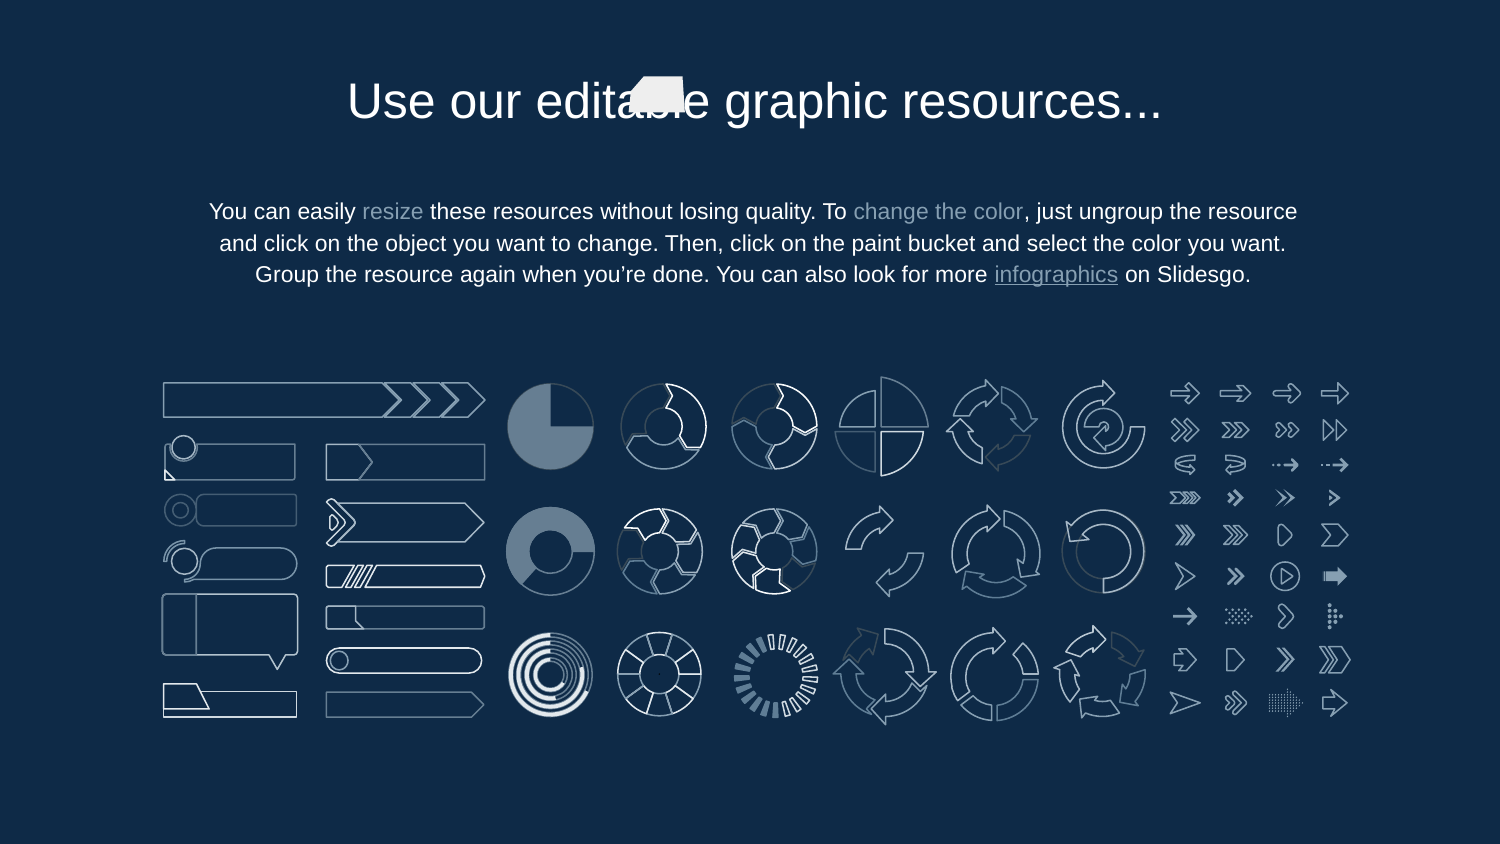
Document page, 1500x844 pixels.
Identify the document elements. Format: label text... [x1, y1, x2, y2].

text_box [946, 379, 1038, 472]
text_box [1226, 567, 1246, 586]
text_box [1321, 382, 1349, 404]
text_box [1174, 648, 1197, 671]
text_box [1223, 525, 1248, 545]
text_box [628, 76, 685, 113]
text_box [845, 505, 924, 597]
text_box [326, 498, 485, 547]
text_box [1275, 647, 1296, 672]
text_box [1273, 383, 1301, 403]
text_box [1322, 689, 1348, 717]
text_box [162, 593, 298, 670]
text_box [163, 382, 486, 418]
text_box You can easily resize these resources without losing quality. To change the color, just ungroup the resource and click on the object you want to change. Then, click on the paint bucket and select the color you want. Group the resource again when you’re done. You can also look for more infographics on Slidesgo. [175, 200, 1332, 280]
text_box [615, 508, 705, 595]
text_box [1271, 458, 1300, 472]
text_box [1171, 382, 1200, 404]
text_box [507, 383, 594, 470]
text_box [1174, 524, 1196, 546]
text_box [164, 494, 297, 526]
text_box [1270, 561, 1300, 591]
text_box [945, 627, 1039, 721]
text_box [731, 383, 818, 470]
text_box [1175, 455, 1195, 475]
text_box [1319, 646, 1351, 674]
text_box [326, 605, 485, 630]
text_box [494, 618, 607, 731]
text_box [1171, 418, 1199, 442]
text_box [163, 683, 297, 718]
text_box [1323, 419, 1347, 441]
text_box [1320, 457, 1349, 473]
text_box [1173, 607, 1198, 626]
title Use our editable graphic resources... [177, 53, 1334, 133]
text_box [506, 507, 595, 596]
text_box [1326, 602, 1344, 630]
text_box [326, 444, 485, 481]
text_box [1048, 509, 1146, 594]
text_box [1274, 422, 1300, 438]
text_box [1268, 688, 1304, 718]
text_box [1274, 488, 1296, 507]
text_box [163, 540, 298, 583]
text_box [1278, 604, 1294, 629]
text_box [1224, 690, 1248, 715]
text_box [1170, 491, 1201, 504]
text_box [1170, 692, 1201, 714]
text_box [1328, 489, 1341, 507]
text_box [1220, 385, 1251, 402]
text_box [1053, 625, 1146, 719]
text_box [943, 504, 1041, 598]
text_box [326, 564, 485, 588]
text_box [1175, 562, 1195, 590]
text_box [1278, 524, 1292, 546]
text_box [326, 647, 482, 674]
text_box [832, 627, 937, 725]
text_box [164, 435, 296, 481]
text_box [1322, 566, 1348, 586]
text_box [1222, 422, 1250, 438]
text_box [1227, 488, 1245, 507]
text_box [1224, 608, 1254, 625]
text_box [834, 376, 929, 477]
text_box [1321, 524, 1348, 546]
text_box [617, 632, 702, 717]
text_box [734, 634, 818, 718]
text_box [326, 692, 484, 718]
text_box [1225, 455, 1246, 475]
text_box [1226, 648, 1245, 671]
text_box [1048, 380, 1145, 469]
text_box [611, 383, 709, 470]
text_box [730, 508, 819, 595]
